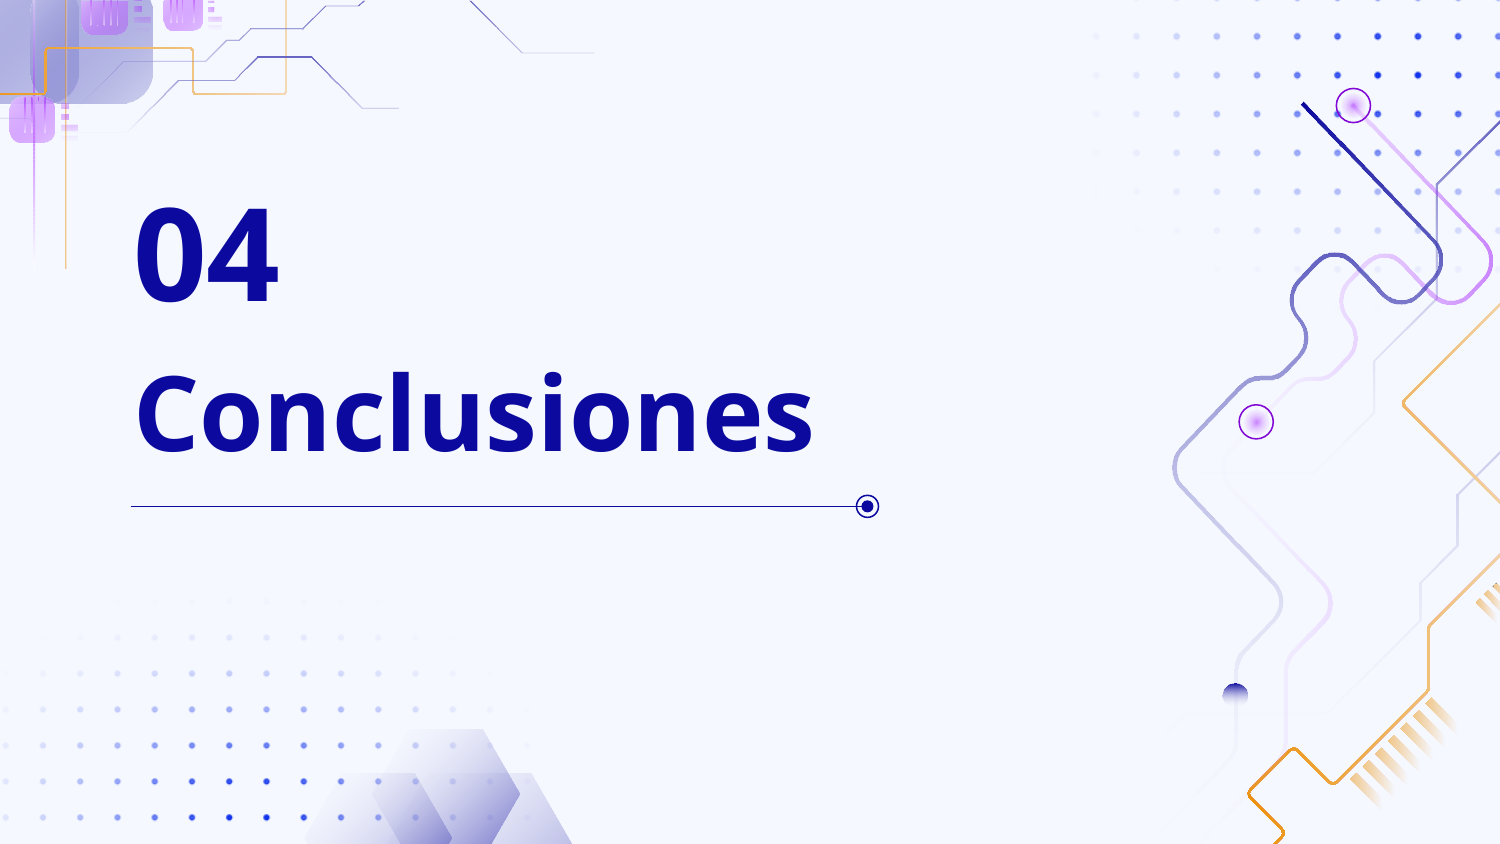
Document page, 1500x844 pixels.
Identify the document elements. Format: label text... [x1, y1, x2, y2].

title Conclusiones [118, 341, 1037, 480]
title 04 [118, 168, 398, 332]
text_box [130, 495, 879, 518]
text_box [0, 549, 583, 844]
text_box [1063, 0, 1500, 844]
